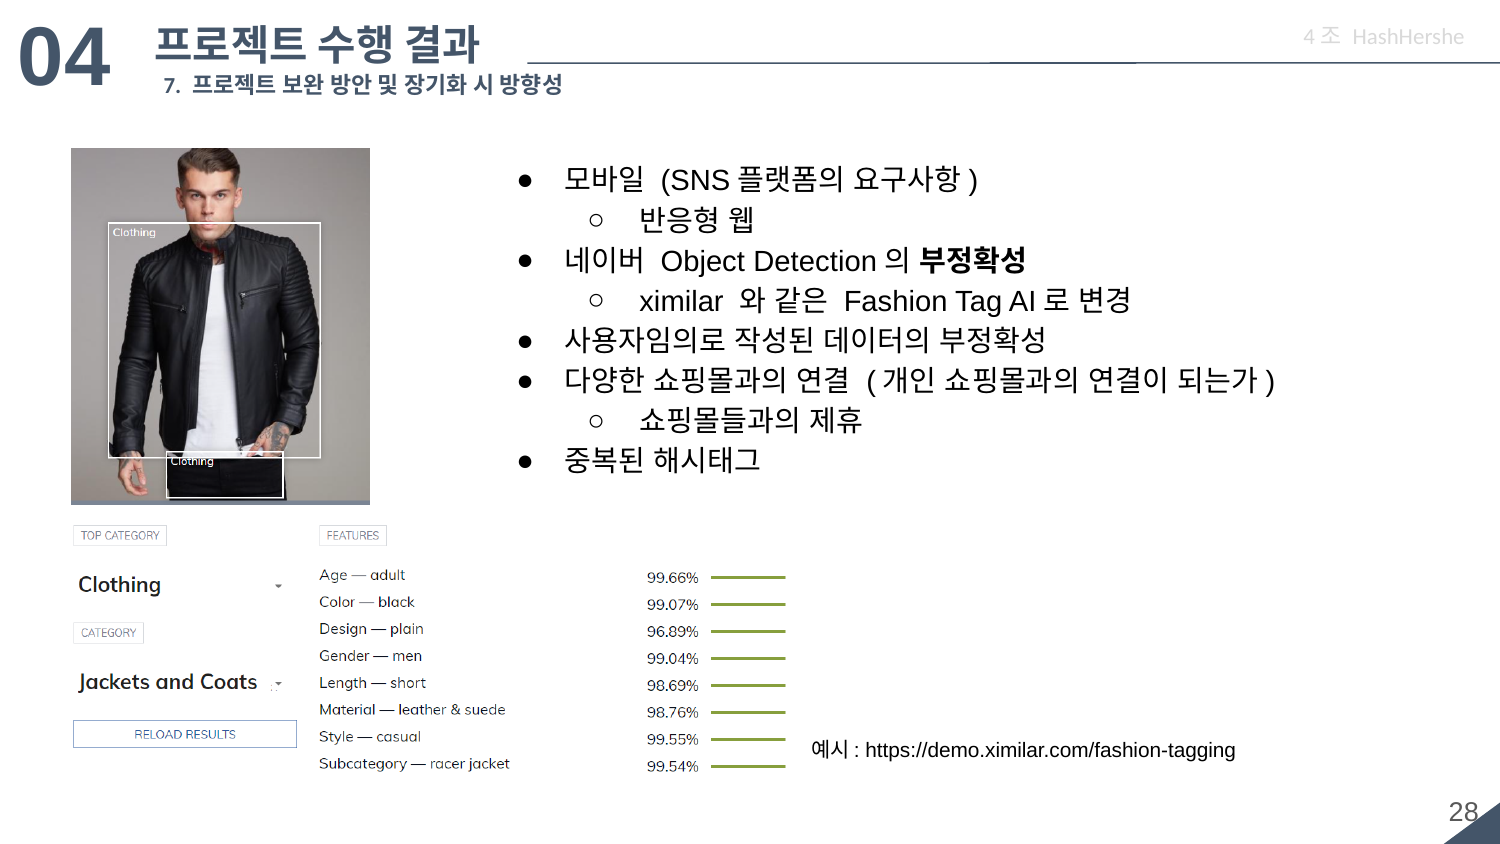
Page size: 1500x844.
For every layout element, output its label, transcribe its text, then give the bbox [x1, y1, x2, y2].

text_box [2, 0, 1500, 112]
text_box 예시: https://demo.ximilar.com/fashion-tagging [801, 723, 1277, 774]
picture [70, 522, 797, 780]
slide_number ‹#› [1403, 779, 1494, 844]
picture [70, 147, 370, 506]
text_box 모바일 (SNS플랫폼의 요구사항) 반응형 웹 네이버 Object Detection의 부정확성 ximilar 와 같은 Fashion Tag AI로 변경 사용자임의로 작성된 데이터의 부정확성 다양한 쇼핑몰과의 연결 (개인 쇼핑몰과의 연결이 되는가) 쇼핑몰들과의 제휴 중복된 해시태그 [474, 141, 1465, 493]
